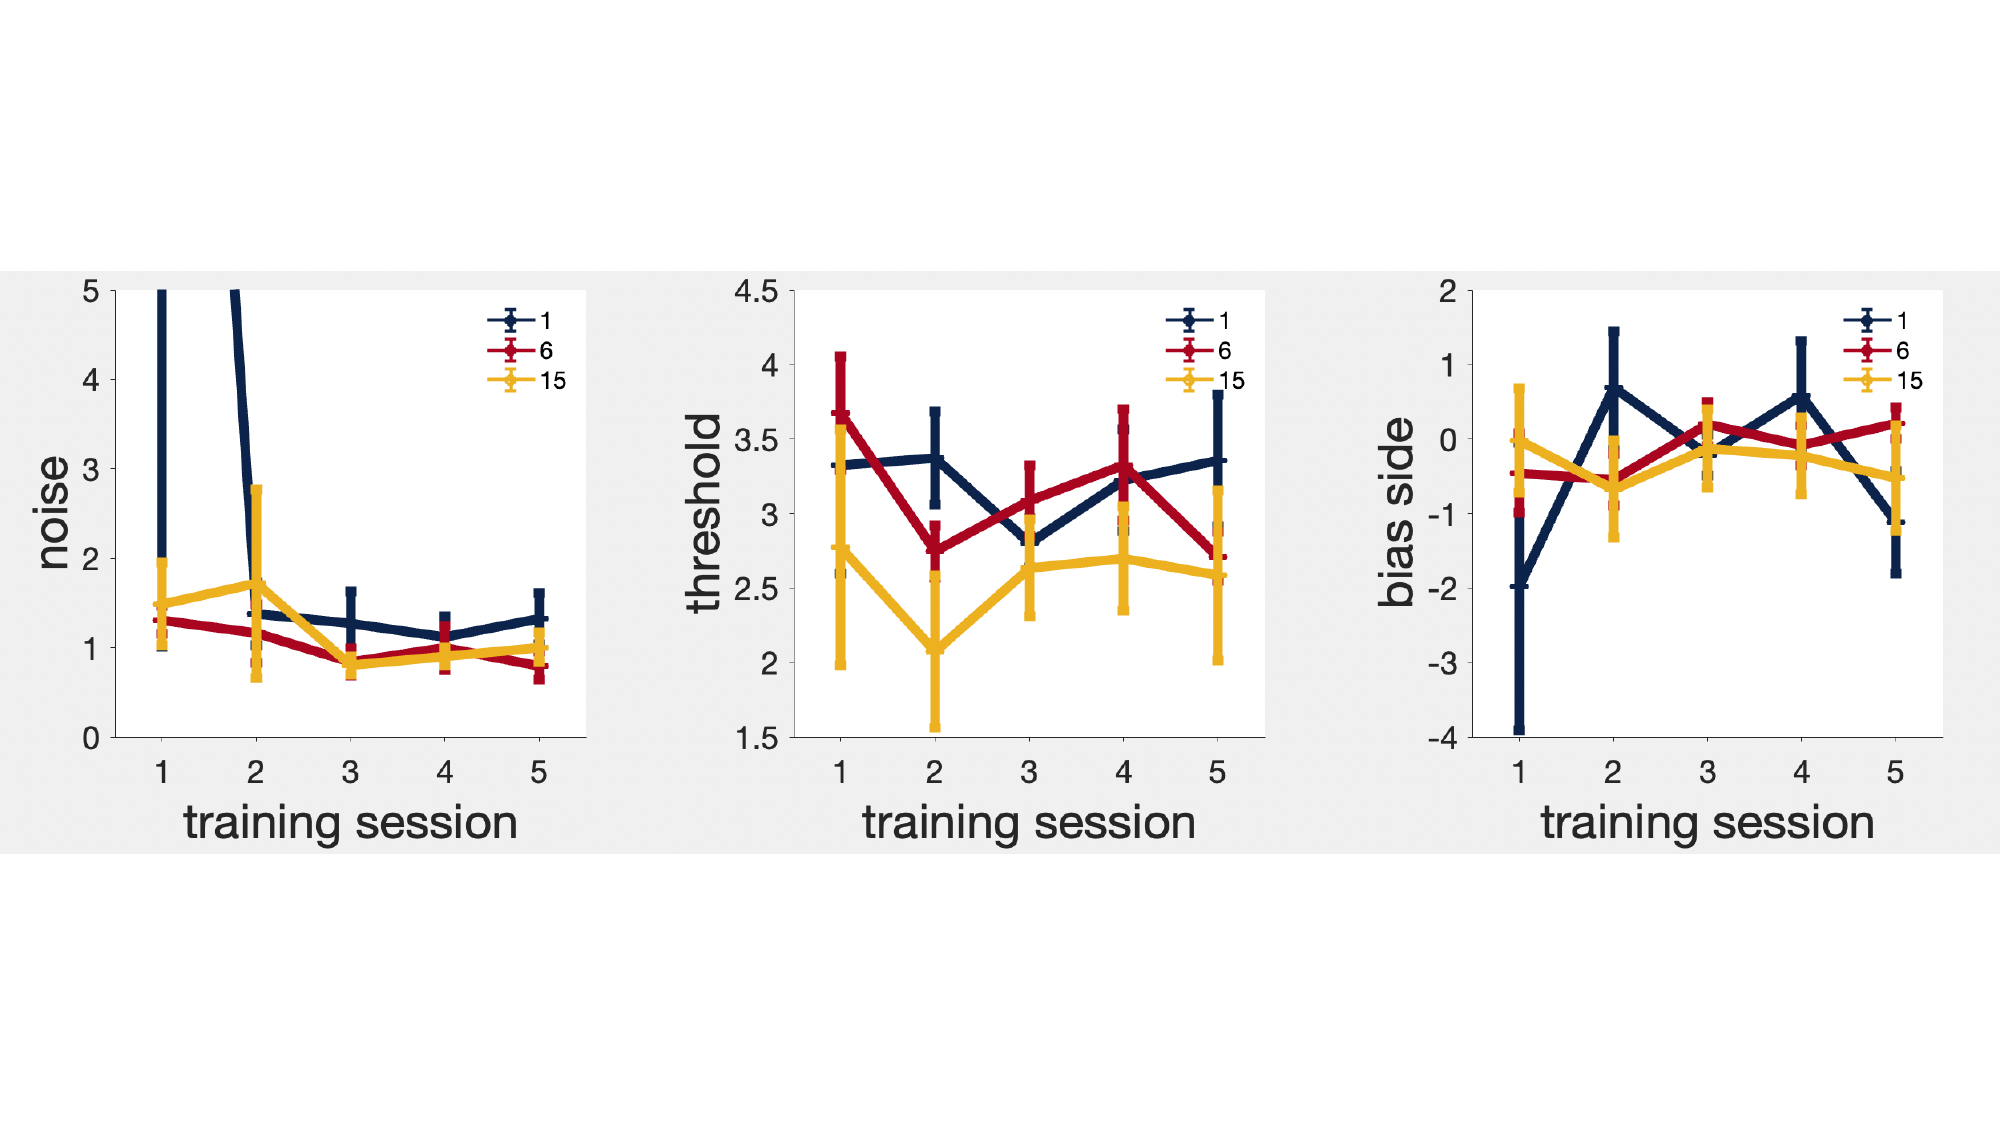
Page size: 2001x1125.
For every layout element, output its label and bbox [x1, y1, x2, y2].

picture [0, 271, 2000, 854]
